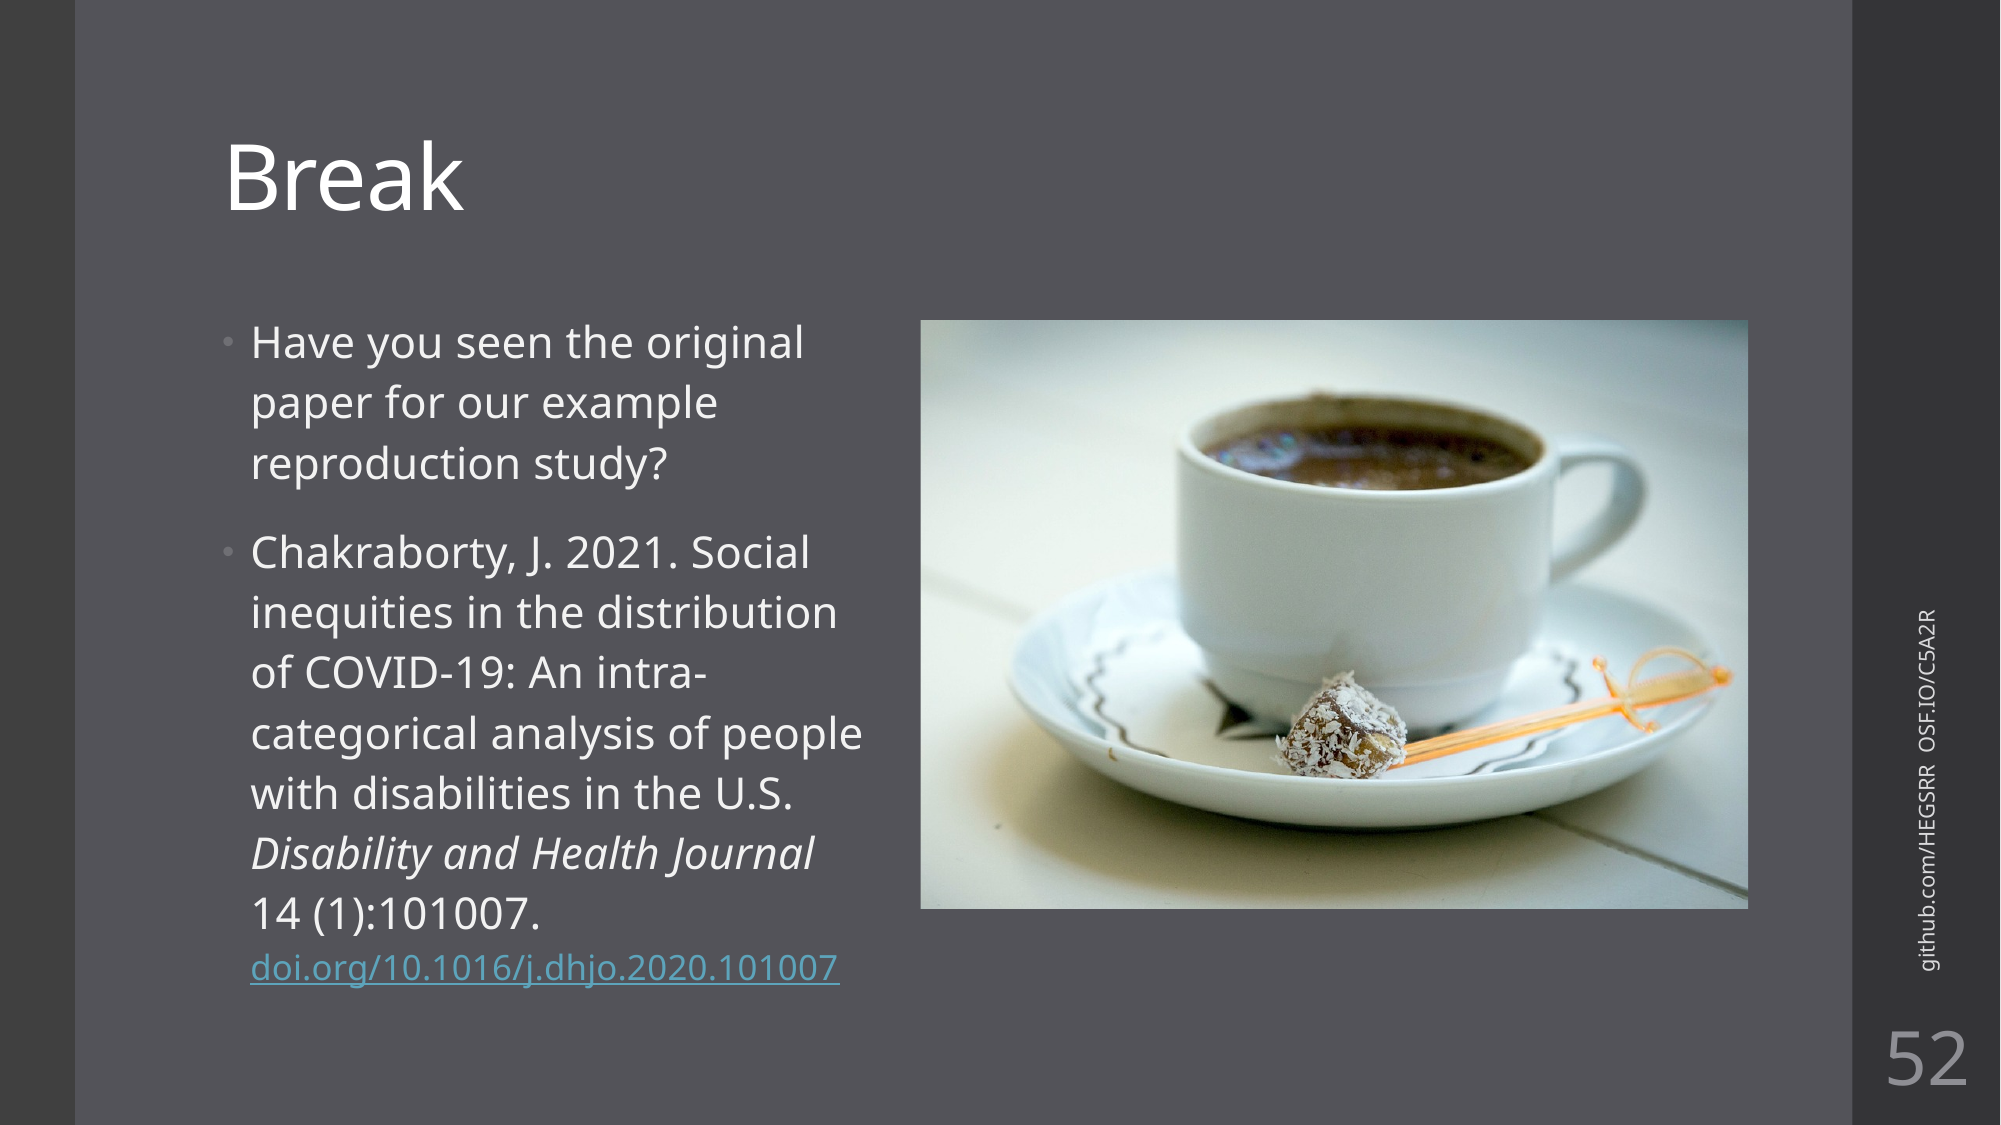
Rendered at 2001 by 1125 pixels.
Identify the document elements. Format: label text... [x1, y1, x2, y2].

list Have you seen the original paper for our example reproduction study? Chakraborty, J. 2021. Social inequities in the distribution of COVID-19: An intra-categorical analysis of people with disabilities in the U.S. Disability and Health Journal 14 (1):101007. doi.org/10.1016/j.dhjo.2020.101007 [206, 299, 887, 1014]
picture [920, 320, 1749, 909]
title Break [206, 60, 1797, 278]
footer github.com/HEGSRR OSF.IO/C5A2R [1897, 400, 1958, 988]
slide_number 52 [1852, 1012, 2000, 1110]
